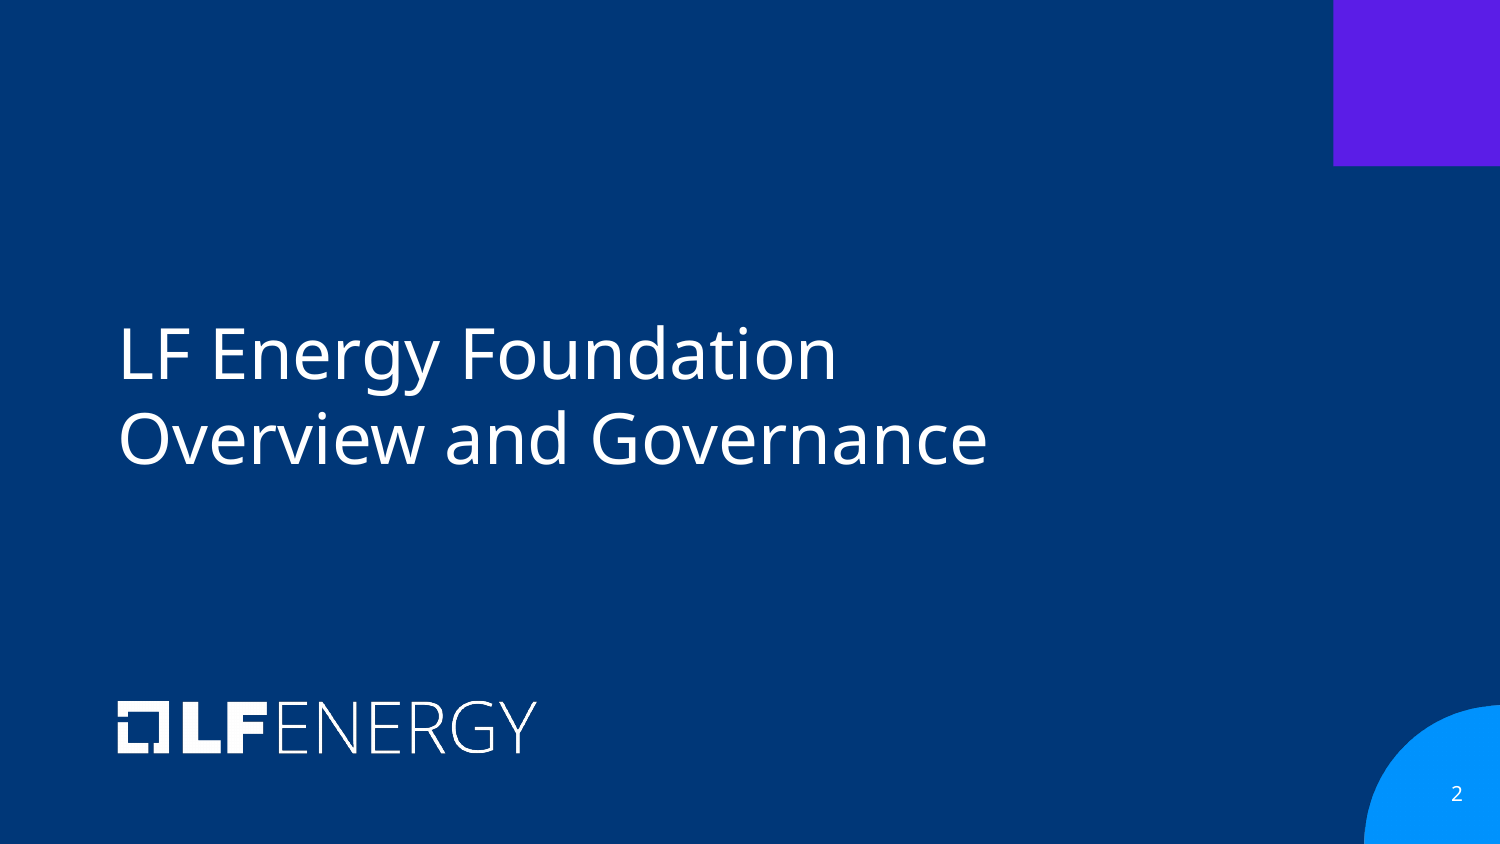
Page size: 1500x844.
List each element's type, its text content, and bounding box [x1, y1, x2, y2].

slide_number ‹#› [1387, 762, 1478, 828]
picture [1365, 706, 1500, 844]
title LF Energy Foundation Overview and Governance [102, 294, 1011, 512]
picture [115, 694, 539, 760]
